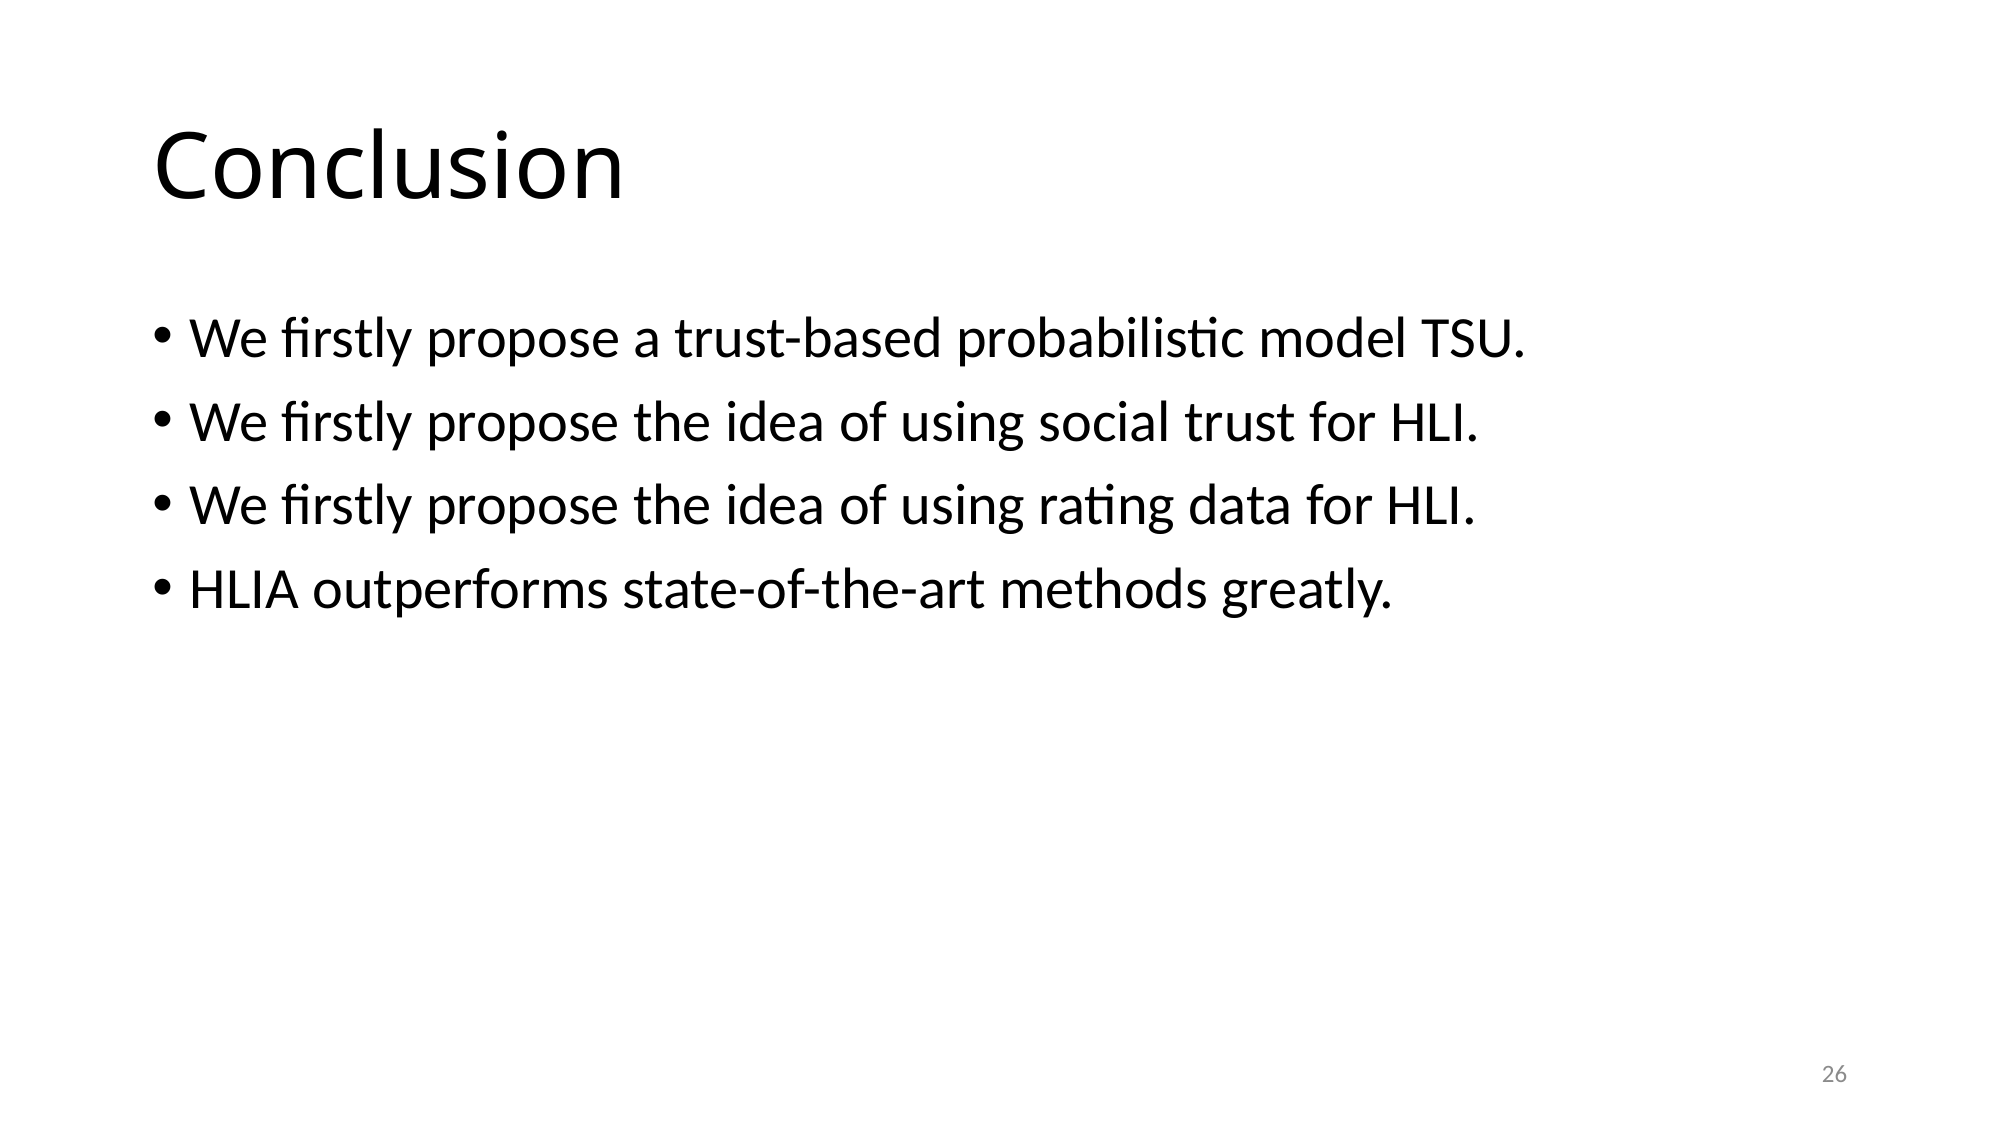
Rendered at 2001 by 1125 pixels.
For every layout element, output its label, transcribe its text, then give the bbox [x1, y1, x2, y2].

slide_number 26 [1412, 1042, 1863, 1103]
list We firstly propose a trust-based probabilistic model TSU. We firstly propose the idea of using social trust for HLI. We firstly propose the idea of using rating data for HLI. HLIA outperforms state-of-the-art methods greatly. [137, 299, 1863, 1014]
title Conclusion [137, 59, 1863, 278]
